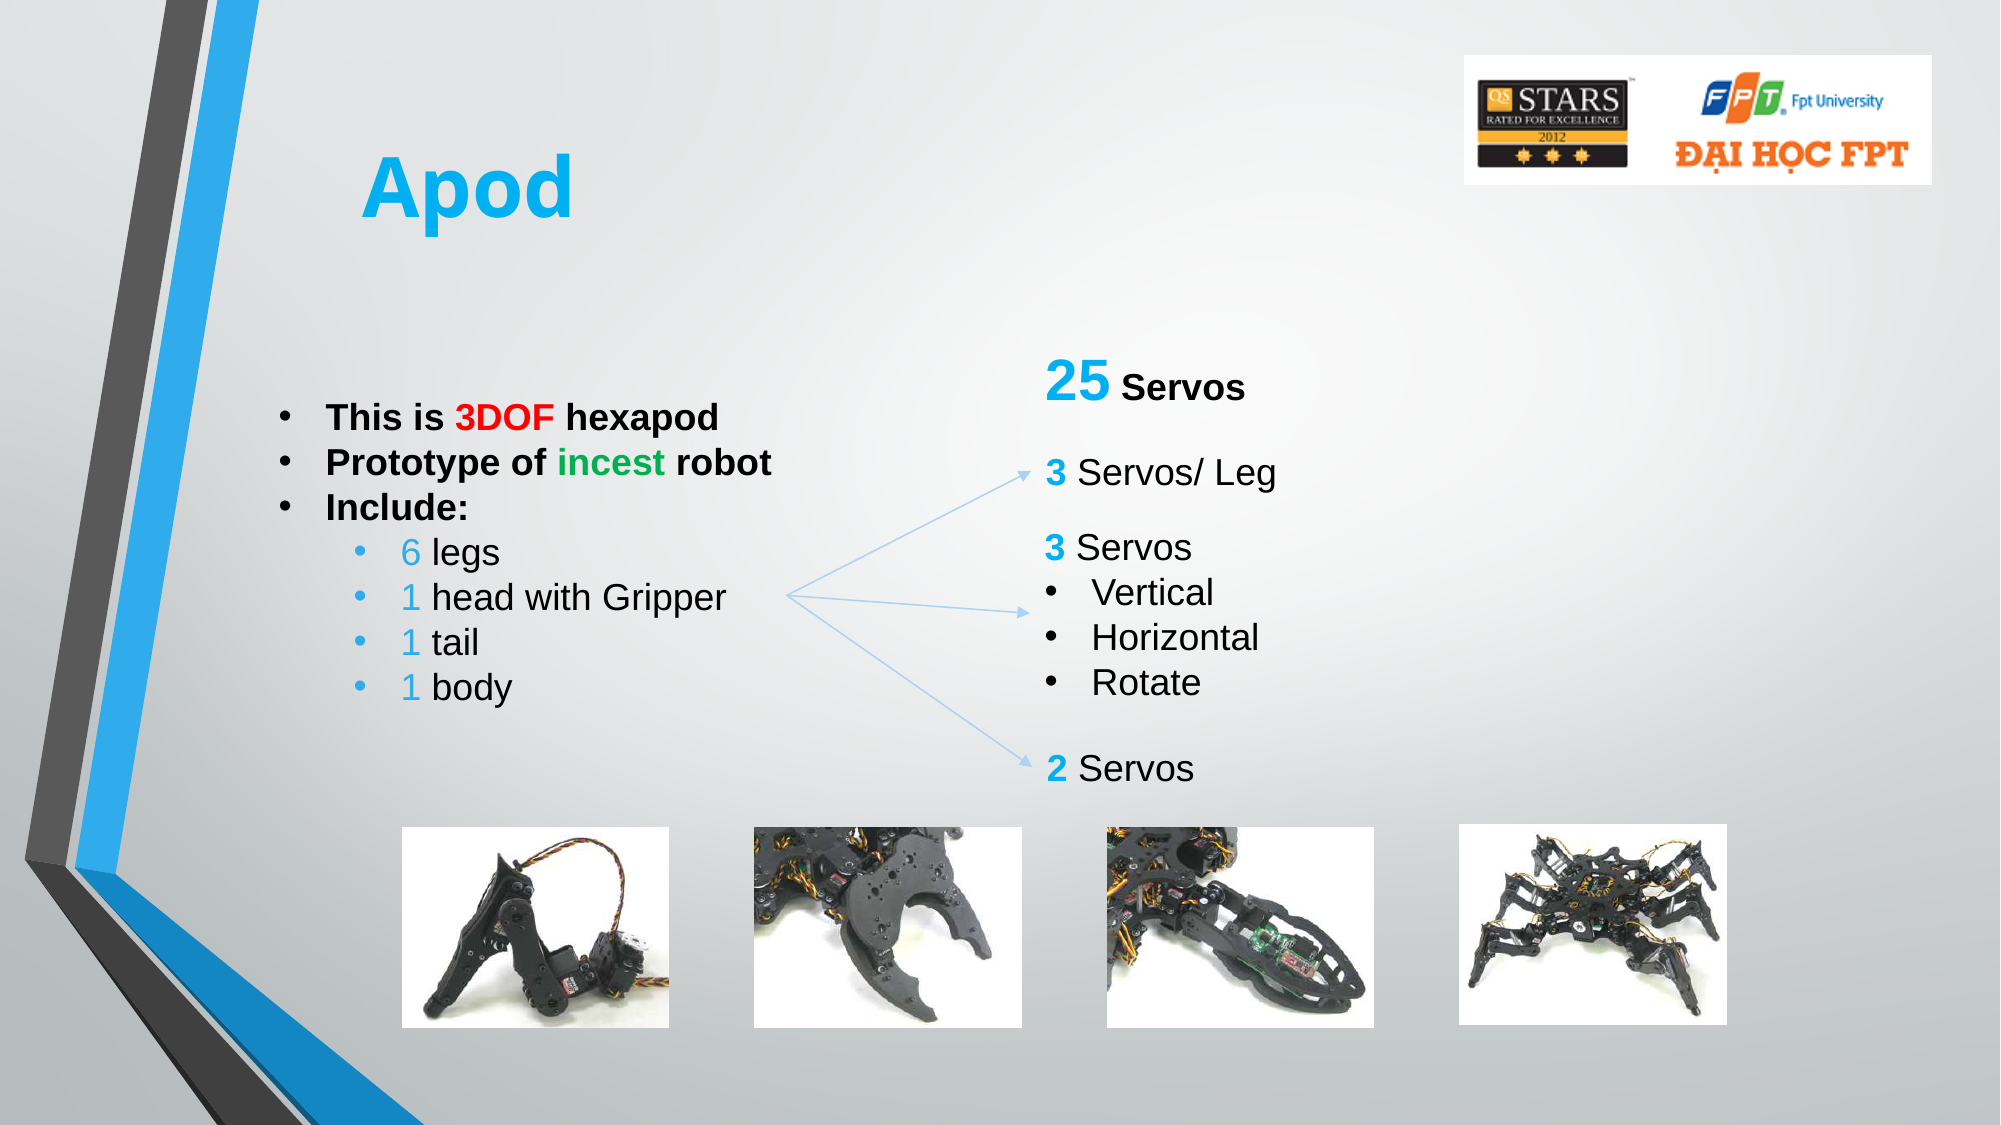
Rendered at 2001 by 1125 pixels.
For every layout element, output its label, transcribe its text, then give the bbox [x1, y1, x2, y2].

text_box 25 Servos [1031, 334, 1395, 420]
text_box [794, 597, 1032, 768]
text_box 2 Servos [1032, 737, 1210, 797]
picture [401, 827, 670, 1029]
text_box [794, 470, 1032, 597]
picture [1106, 827, 1374, 1029]
title Apod [269, 75, 669, 293]
text_box 3 Servos/ Leg [1031, 440, 1302, 501]
picture [1459, 824, 1727, 1025]
text_box 3 Servos Vertical Horizontal Rotate [1032, 515, 1275, 711]
picture [1463, 55, 1932, 185]
picture [754, 827, 1022, 1029]
text_box This is 3DOF hexapod Prototype of incest robot Include: 6 legs 1 head with Gripper 1 tail 1 body [263, 385, 787, 806]
